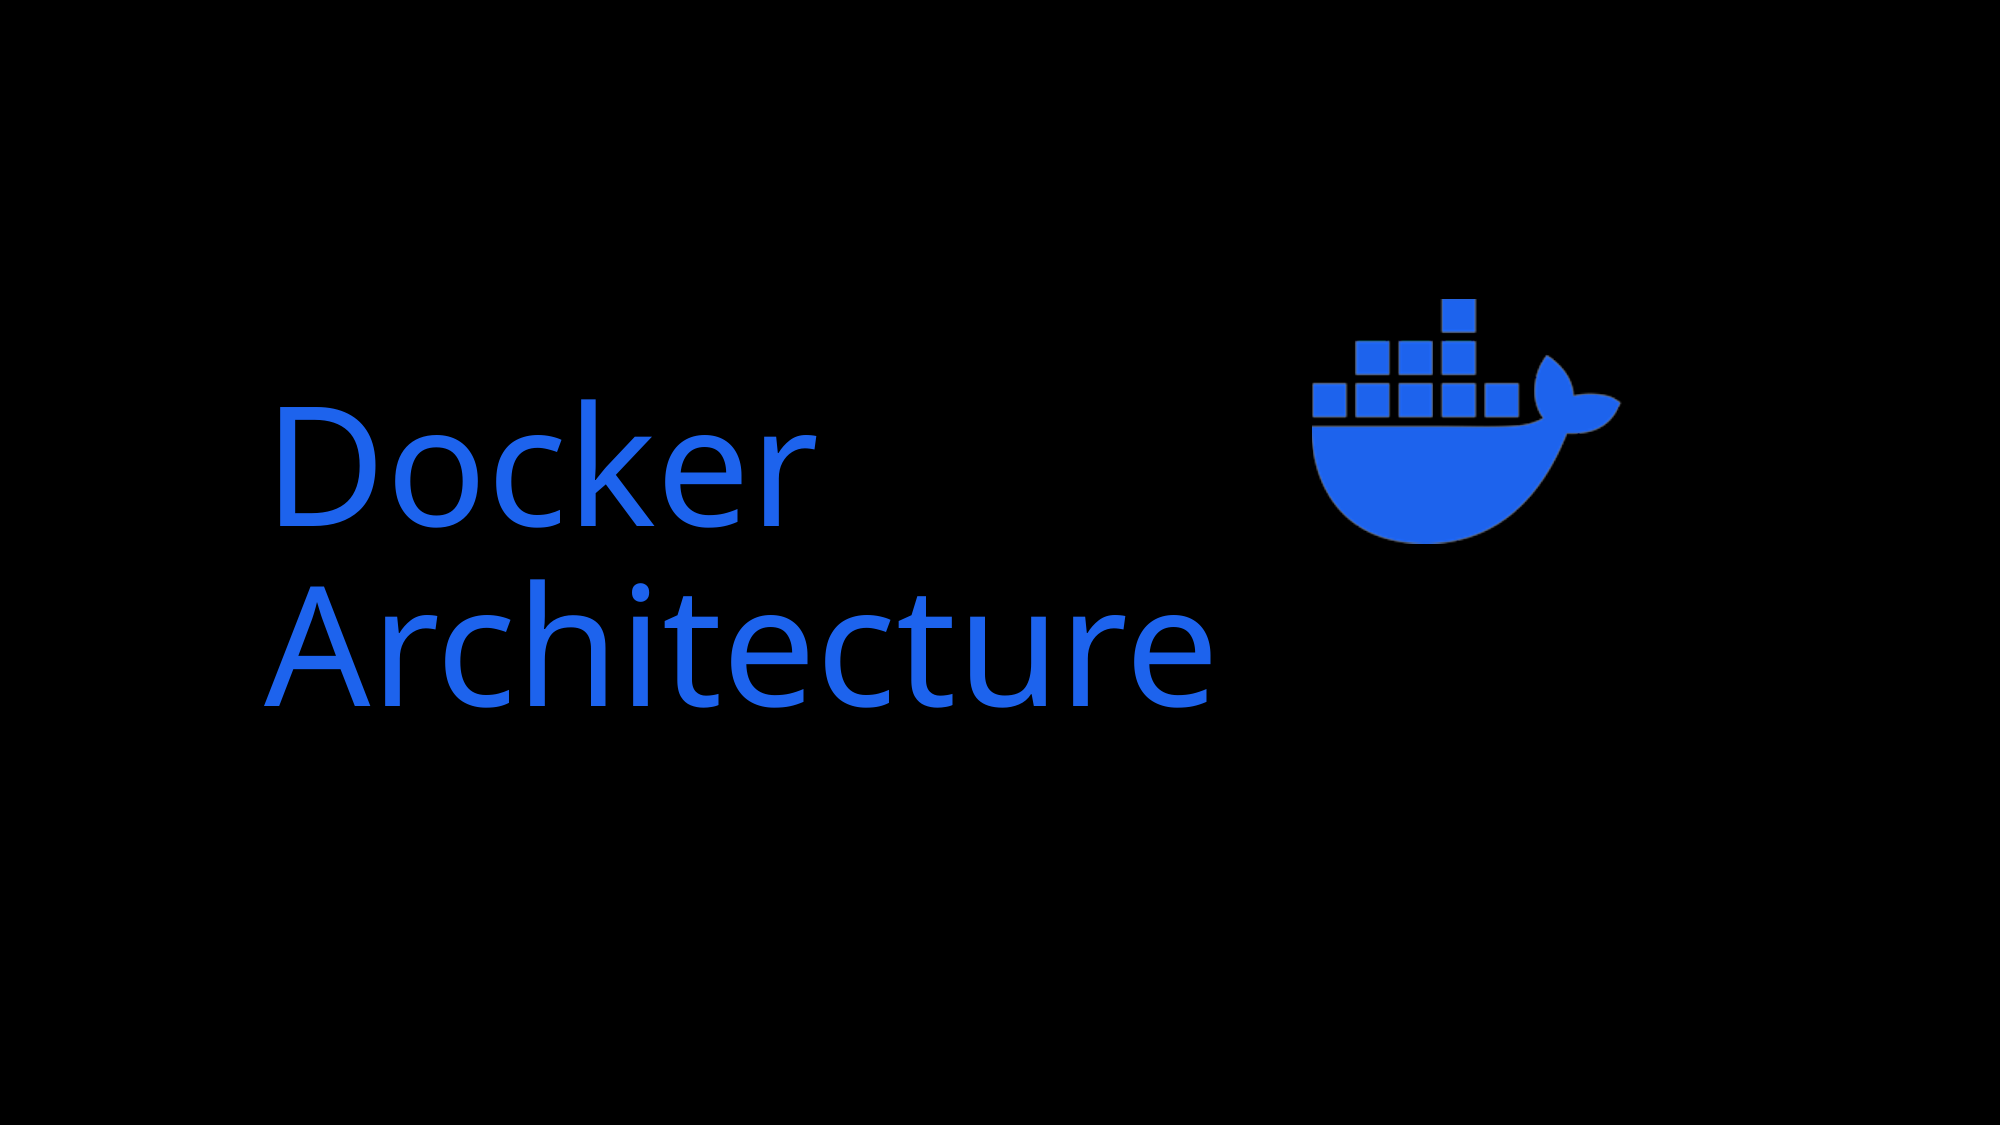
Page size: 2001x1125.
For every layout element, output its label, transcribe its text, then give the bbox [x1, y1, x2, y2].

picture [1312, 299, 1625, 544]
title Docker Architecture [249, 299, 1750, 750]
